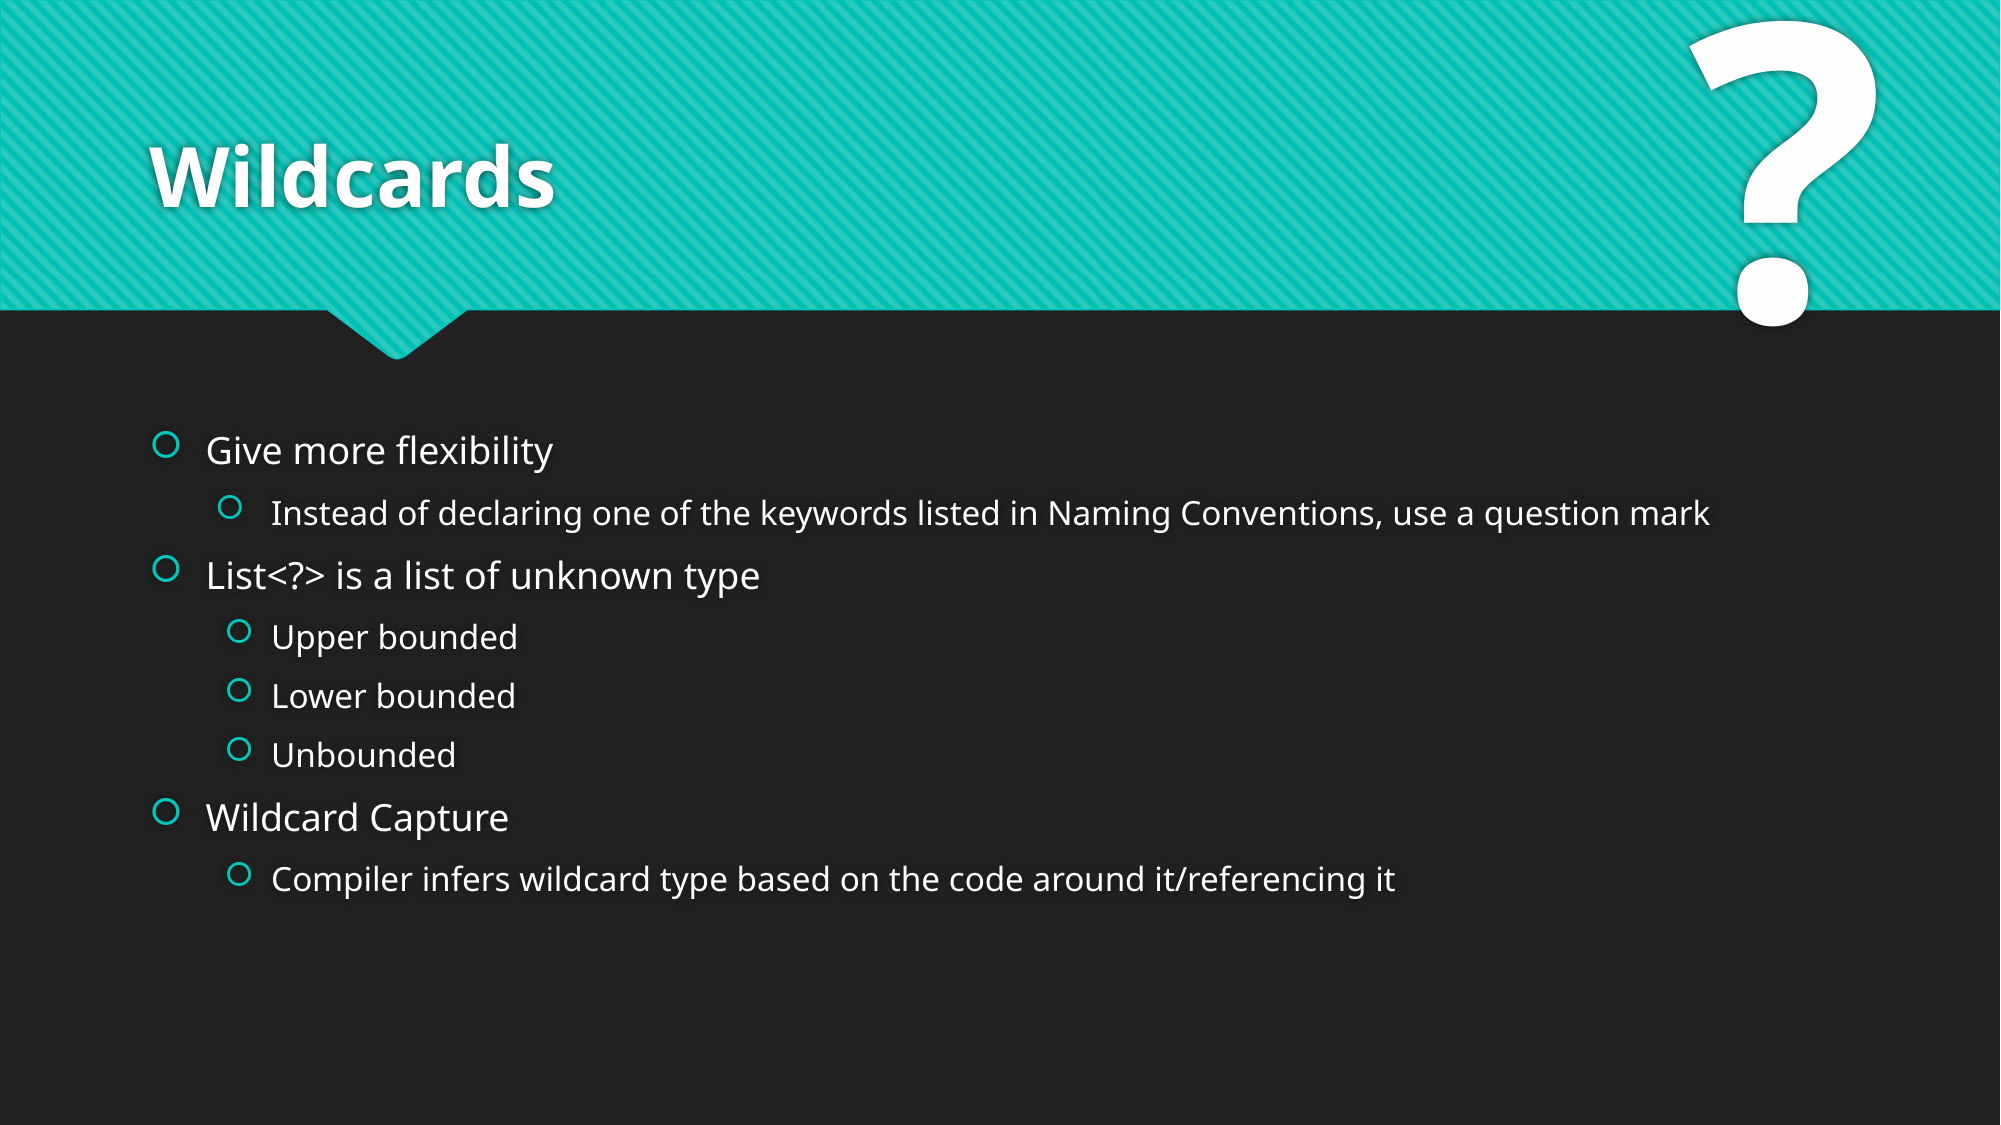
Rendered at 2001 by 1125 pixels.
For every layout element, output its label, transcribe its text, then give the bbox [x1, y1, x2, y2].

list Give more flexibility Instead of declaring one of the keywords listed in Naming Conventions, use a question mark List<?> is a list of unknown type Upper bounded Lower bounded Unbounded Wildcard Capture Compiler infers wildcard type based on the code around it/referencing it [134, 364, 1866, 962]
title ? [1673, 253, 1809, 360]
text_box Wildcards [134, 72, 1869, 232]
